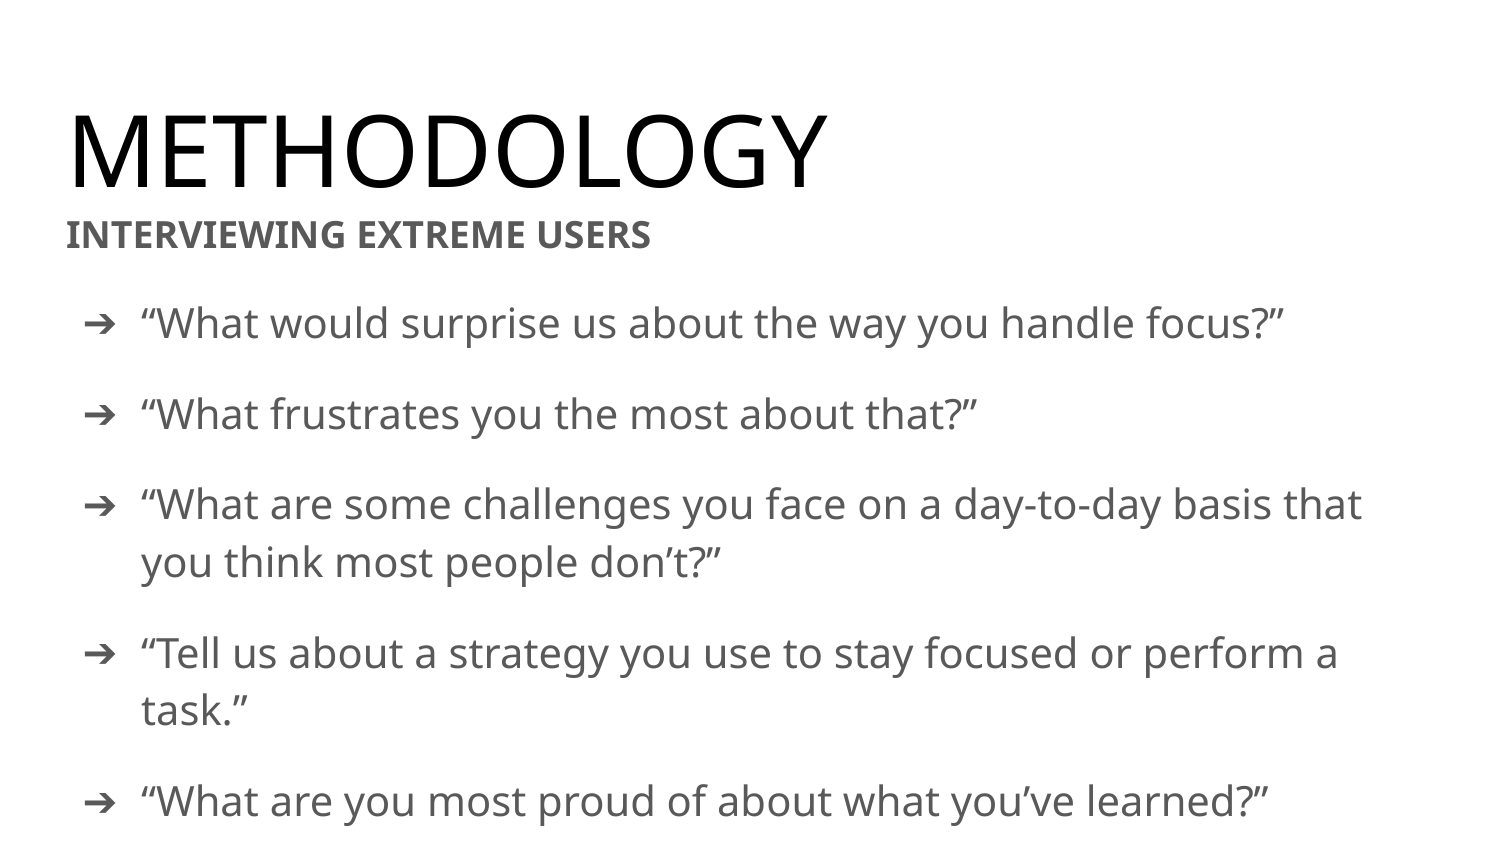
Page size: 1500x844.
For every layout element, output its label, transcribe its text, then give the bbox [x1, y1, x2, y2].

title METHODOLOGY [51, 72, 1449, 167]
list INTERVIEWING EXTREME USERS “What would surprise us about the way you handle focus?” “What frustrates you the most about that?” “What are some challenges you face on a day-to-day basis that you think most people don’t?” “Tell us about a strategy you use to stay focused or perform a task.” “What are you most proud of about what you’ve learned?” [51, 189, 1449, 750]
